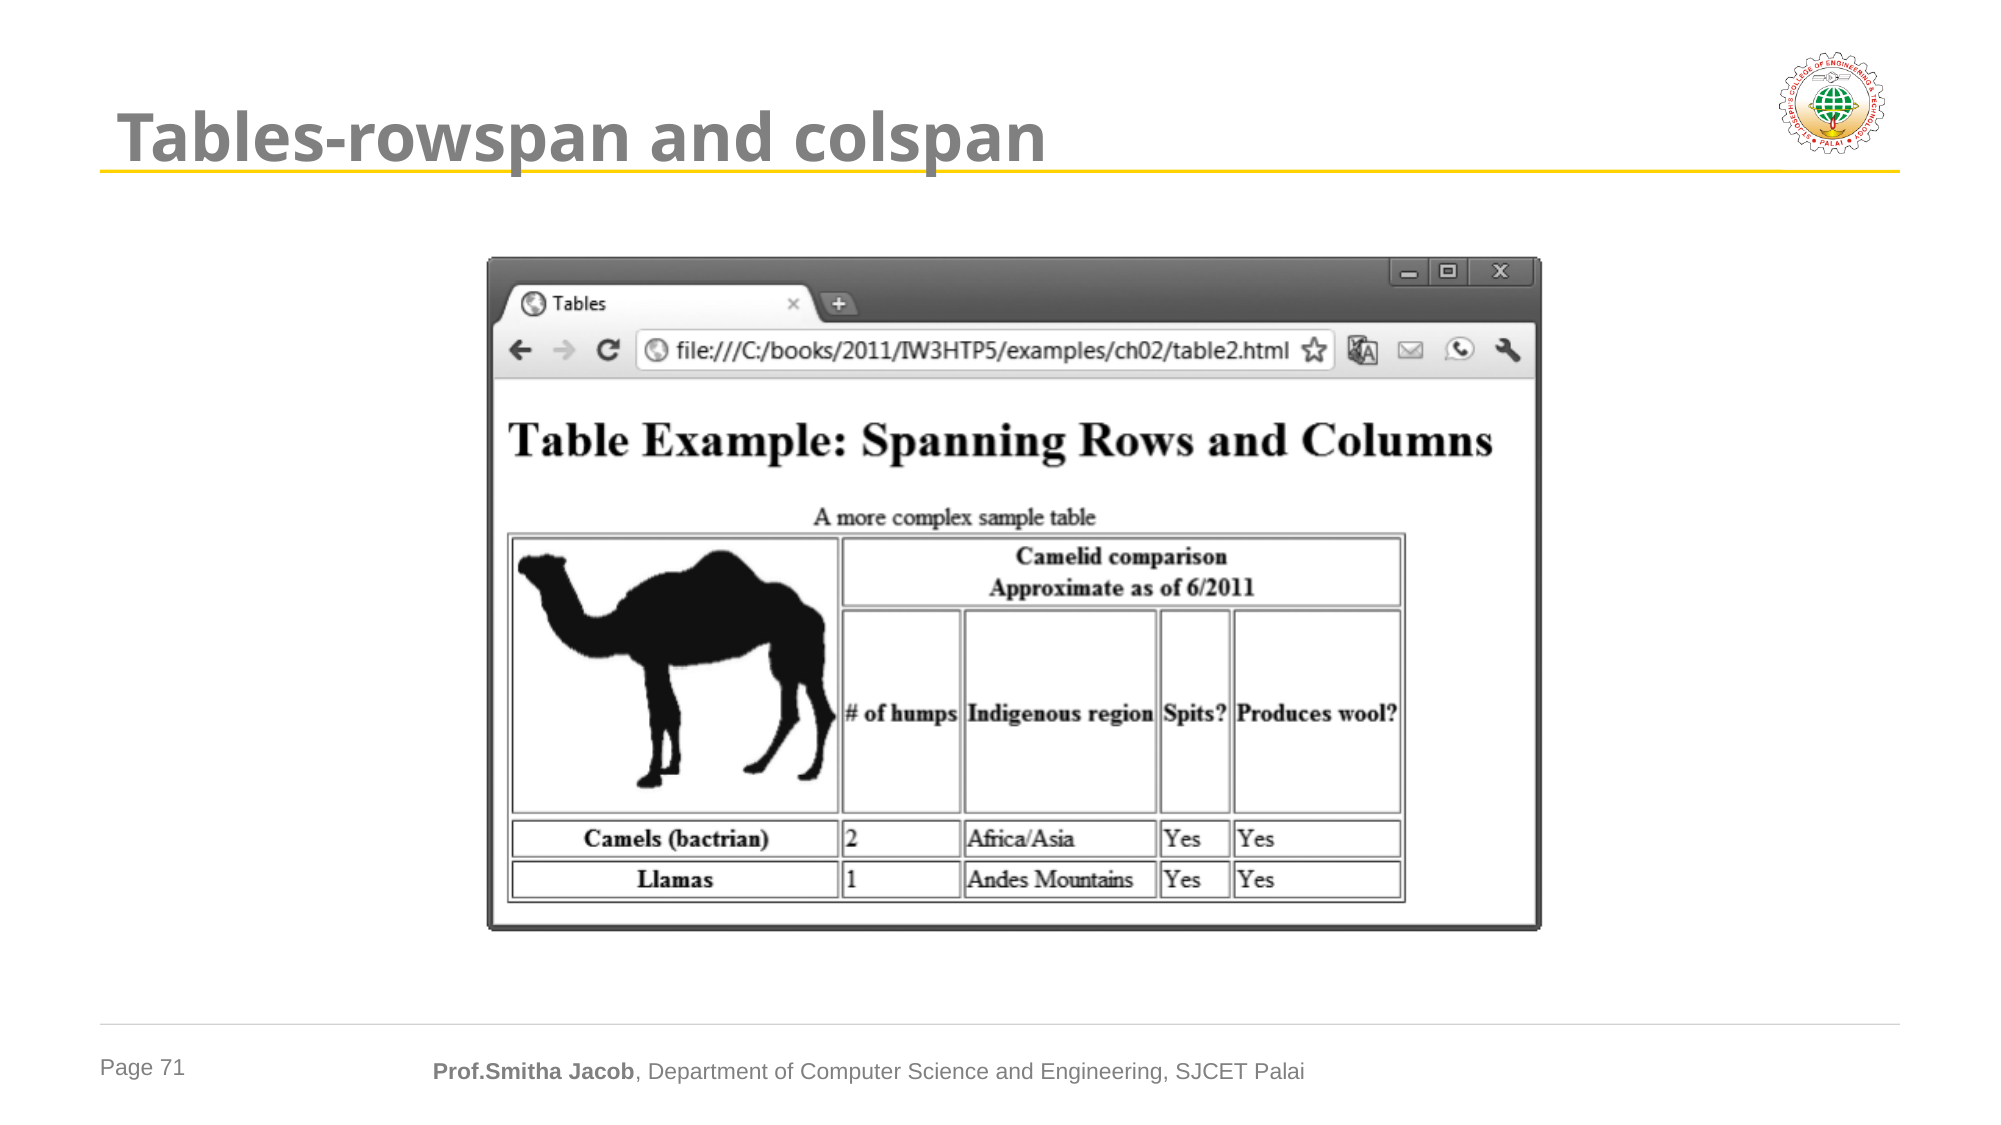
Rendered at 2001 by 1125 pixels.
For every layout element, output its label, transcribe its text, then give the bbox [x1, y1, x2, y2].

picture [472, 243, 1561, 944]
title Tables-rowspan and colspan [116, 43, 1917, 185]
